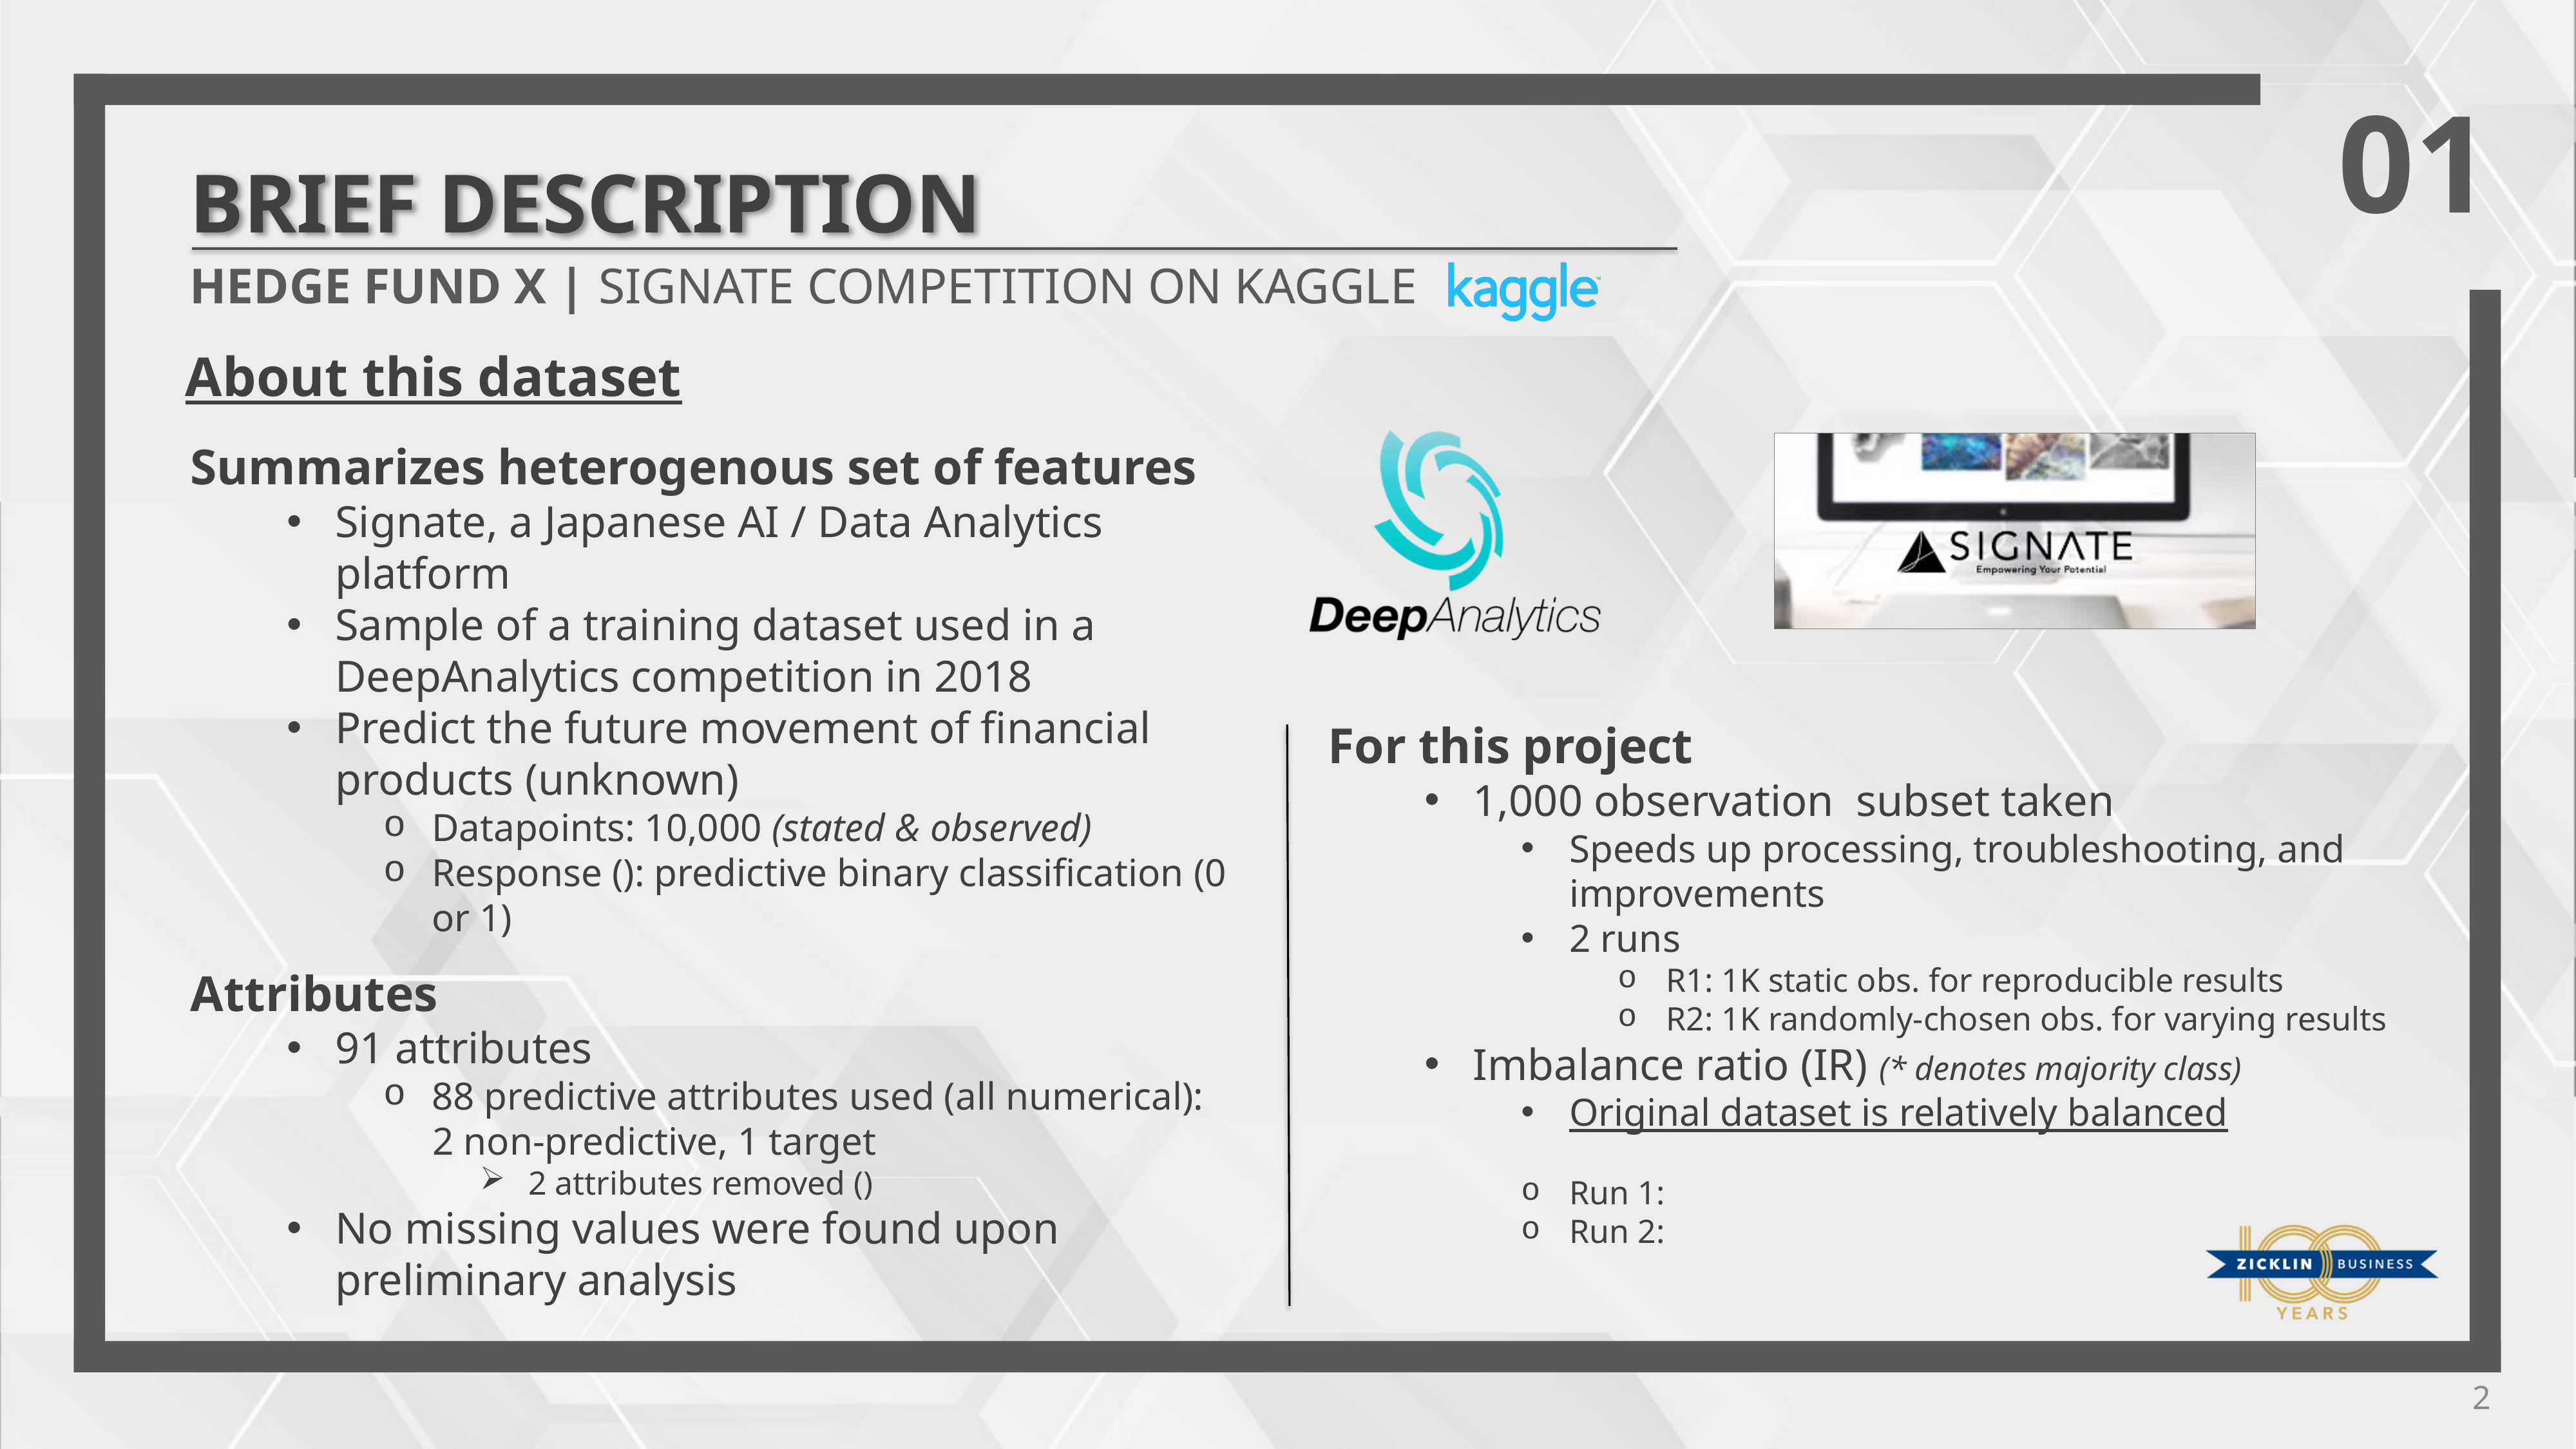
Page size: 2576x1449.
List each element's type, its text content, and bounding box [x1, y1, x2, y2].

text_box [1286, 724, 1290, 1307]
picture [0, 0, 2576, 1449]
text_box 2 [1884, 1379, 2501, 1438]
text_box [73, 73, 2501, 1373]
